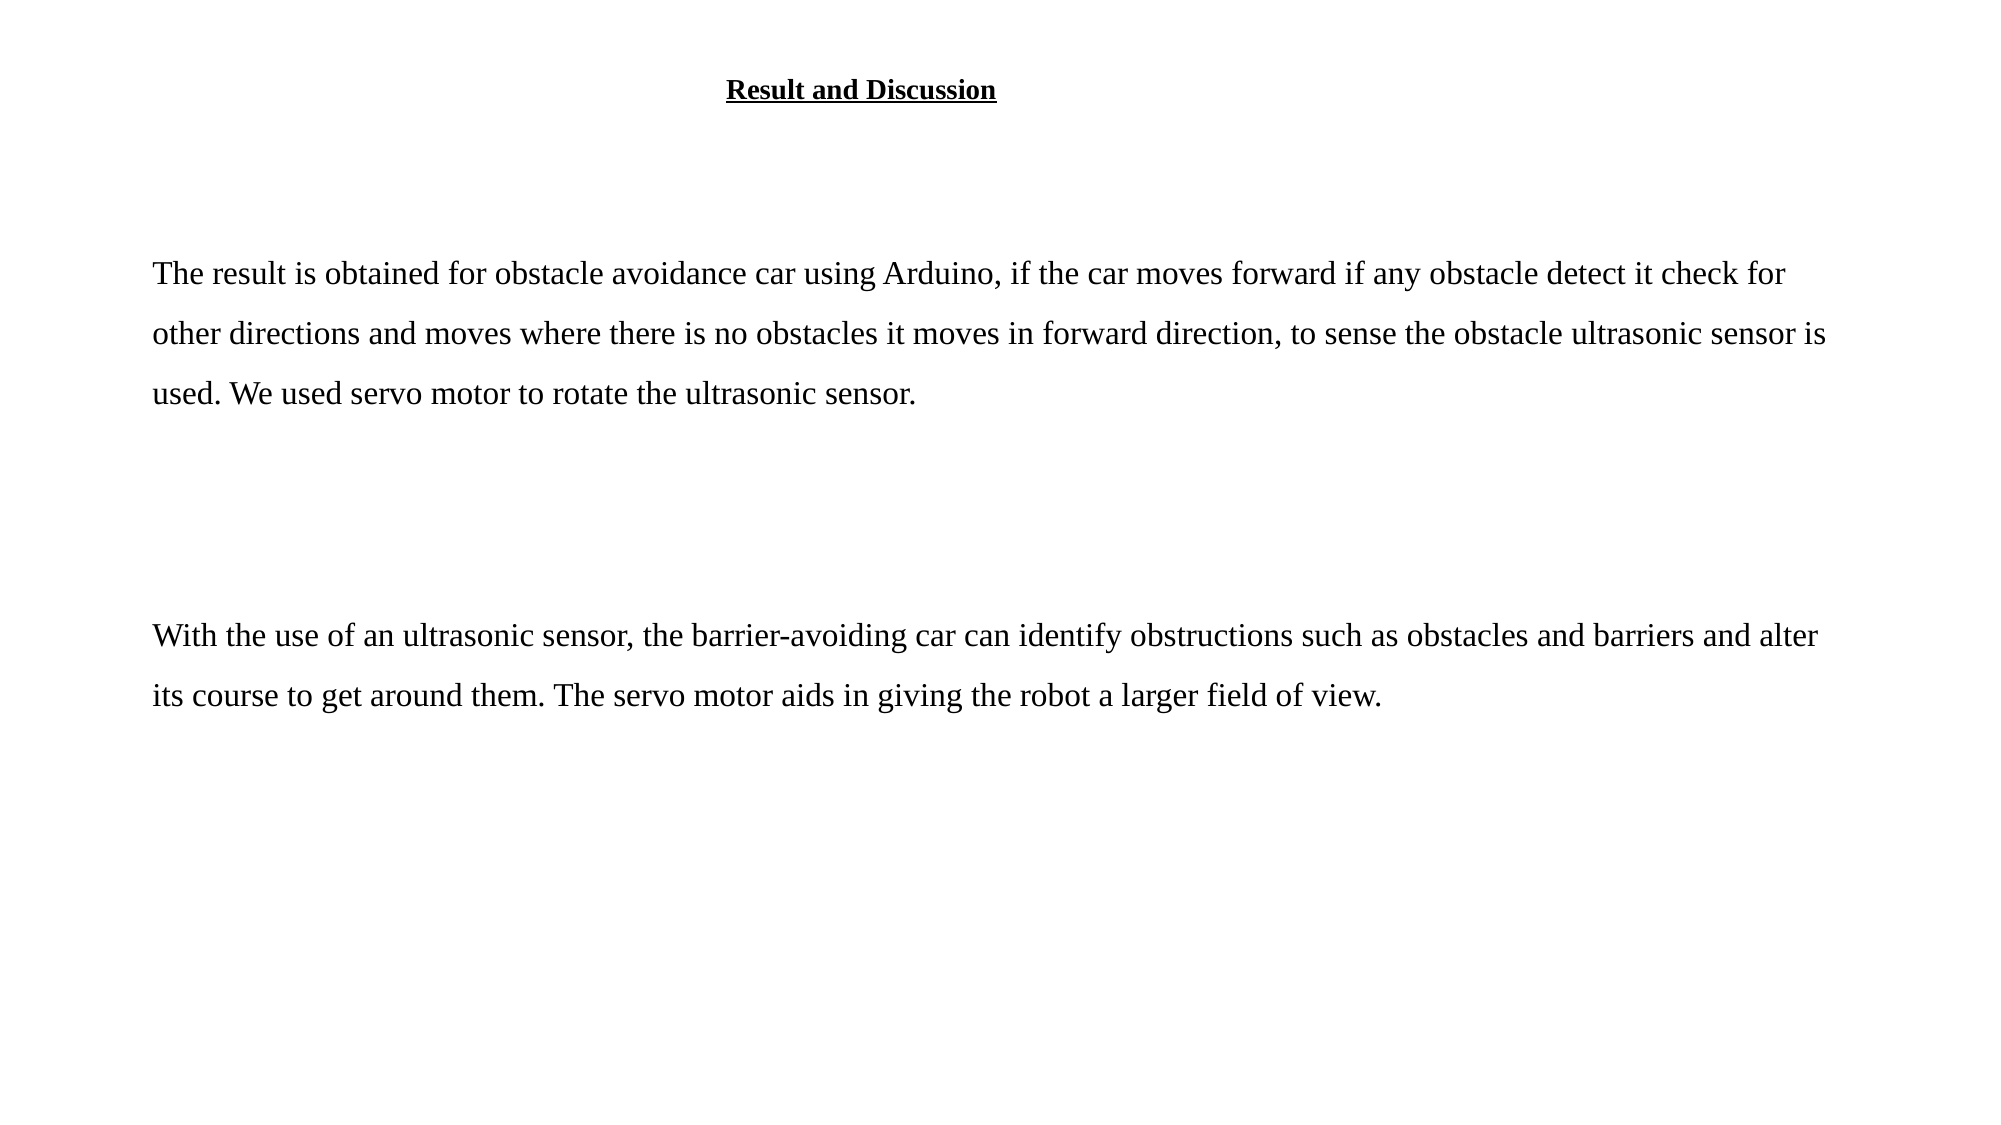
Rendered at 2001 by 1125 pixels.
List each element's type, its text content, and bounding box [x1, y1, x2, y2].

list The result is obtained for obstacle avoidance car using Arduino, if the car moves forward if any obstacle detect it check for other directions and moves where there is no obstacles it moves in forward direction, to sense the obstacle ultrasonic sensor is used. We used servo motor to rotate the ultrasonic sensor. With the use of an ultrasonic sensor, the barrier-avoiding car can identify obstructions such as obstacles and barriers and alter its course to get around them. The servo motor aids in giving the robot a larger field of view. [137, 163, 1863, 1077]
title Result and Discussion [711, 48, 1314, 146]
